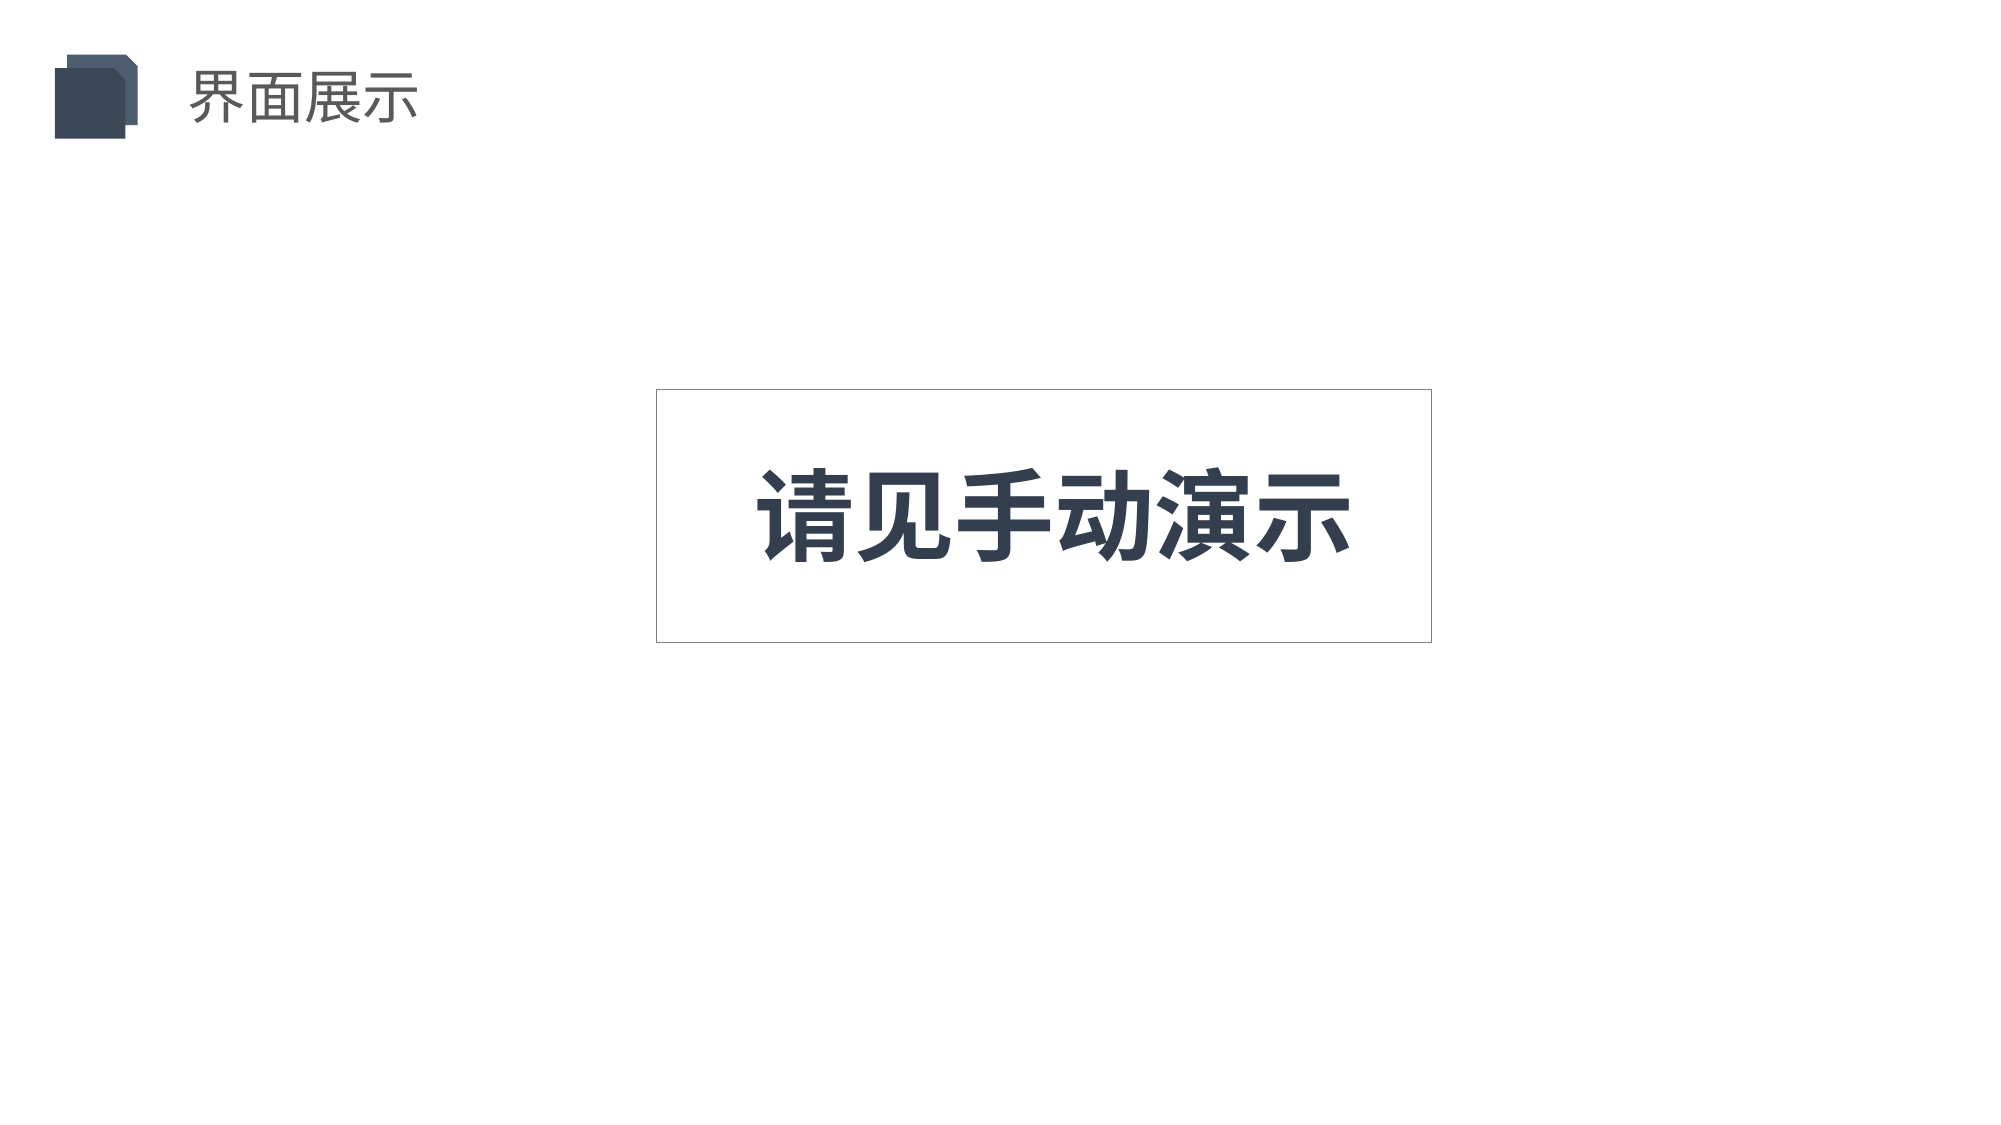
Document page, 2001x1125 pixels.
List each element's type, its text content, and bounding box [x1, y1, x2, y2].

text_box 请见手动演示 [739, 446, 1370, 582]
text_box [53, 67, 127, 140]
text_box [66, 53, 139, 127]
text_box 界面展示 [172, 40, 996, 150]
text_box [655, 388, 1433, 644]
